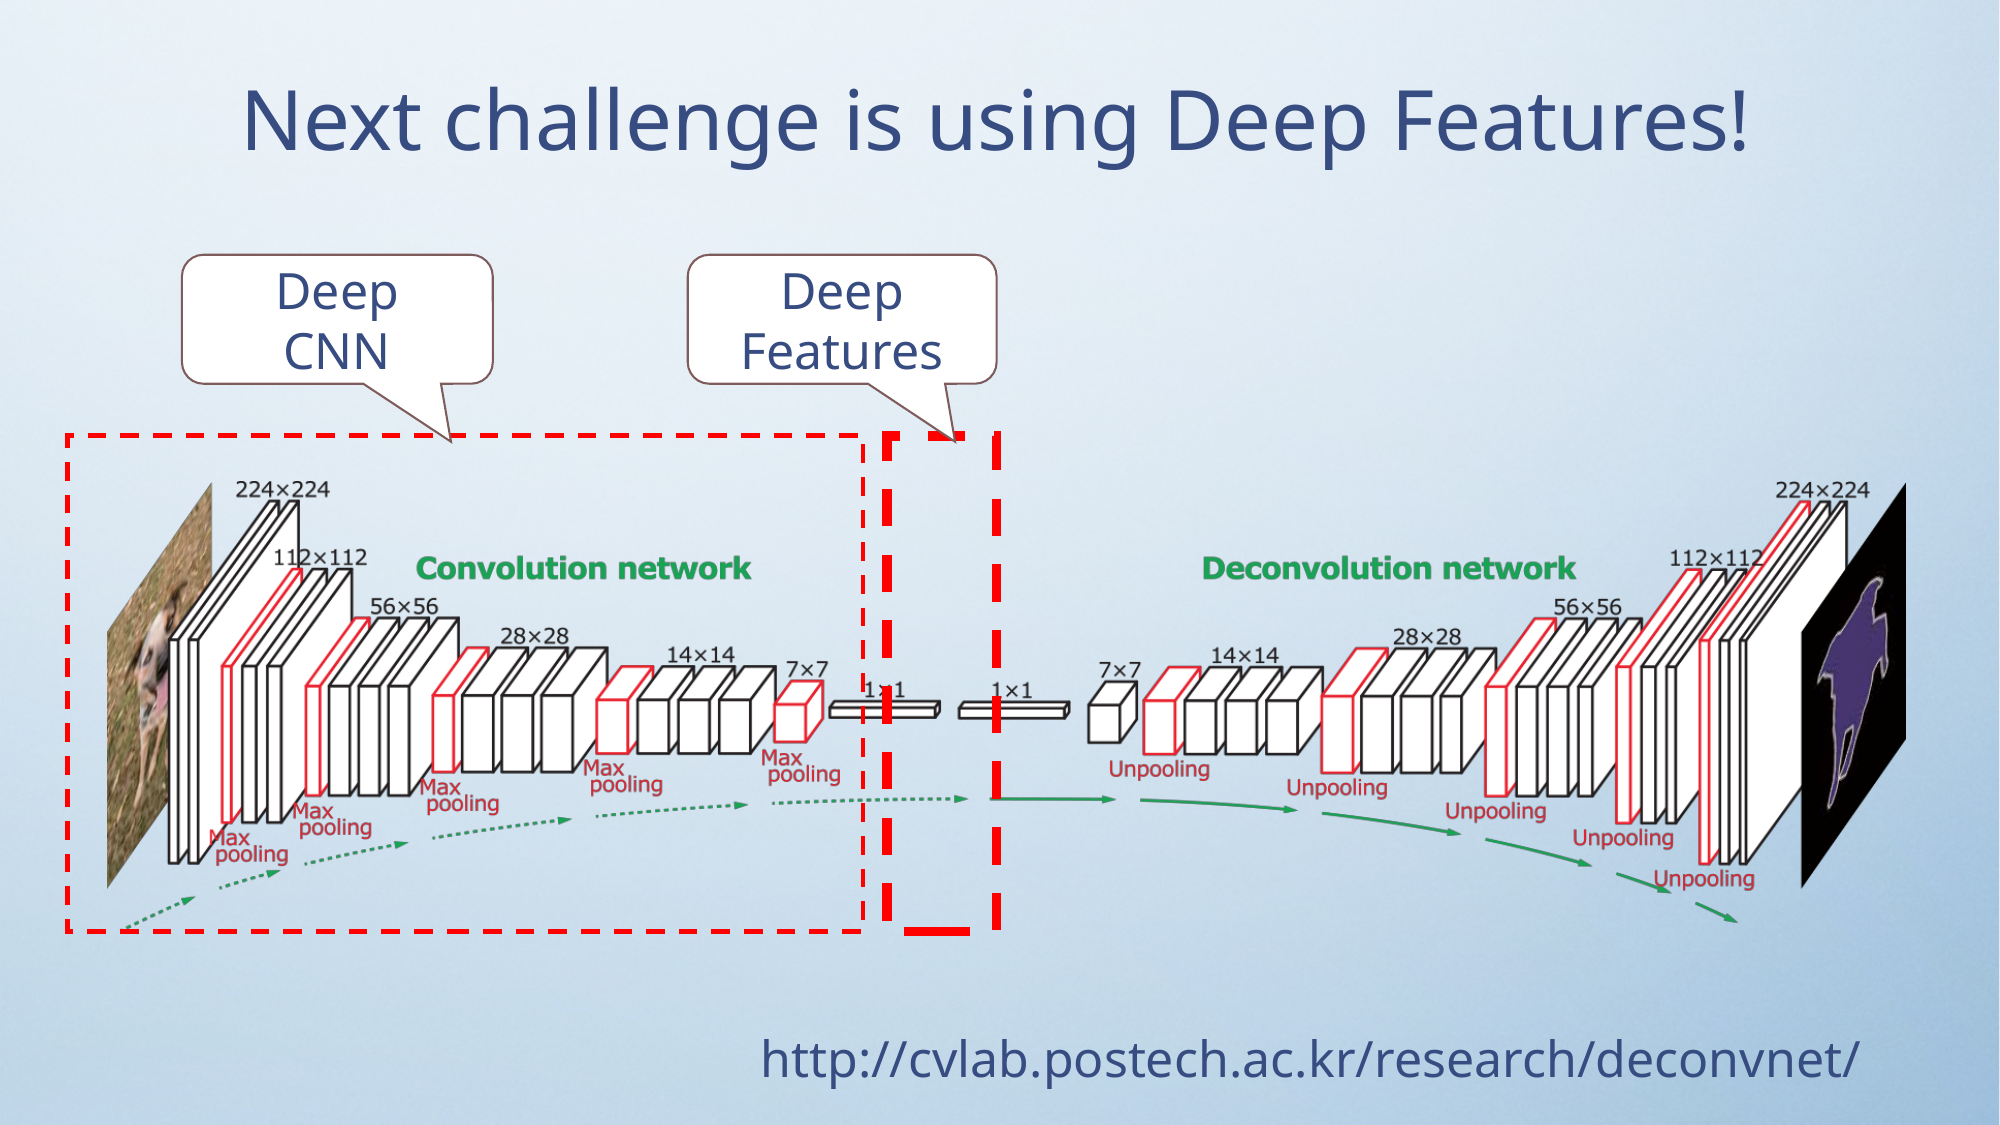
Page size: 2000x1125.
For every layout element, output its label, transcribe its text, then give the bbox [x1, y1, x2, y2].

text_box Deep Features [686, 253, 998, 444]
text_box Deep CNN [180, 253, 494, 444]
text_box Next challenge is using Deep Features! [225, 59, 1769, 175]
text_box [886, 435, 998, 481]
text_box [66, 435, 864, 933]
text_box http://cvlab.postech.ac.kr/research/deconvnet/ [745, 1020, 2000, 1096]
picture [0, 0, 2000, 1125]
